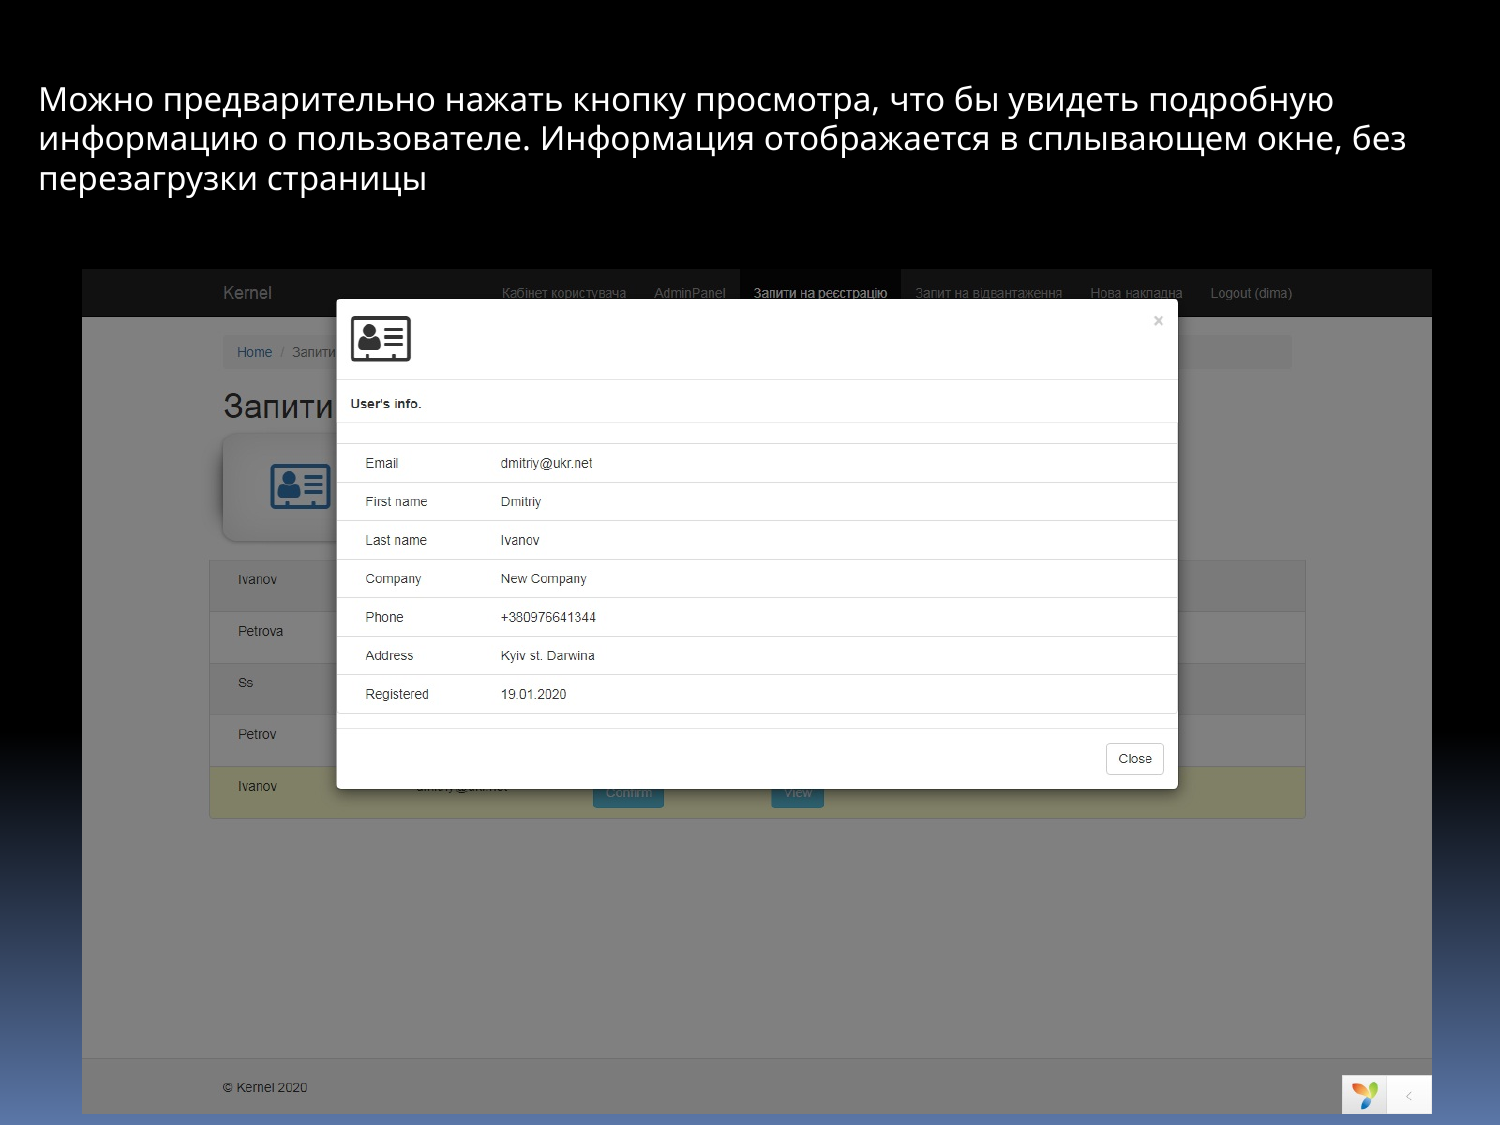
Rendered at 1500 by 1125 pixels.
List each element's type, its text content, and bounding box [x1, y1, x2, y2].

text_box Можно предварительно нажать кнопку просмотра, что бы увидеть подробную информацию о пользователе. Информация отображается в сплывающем окне, без перезагрузки страницы [23, 70, 1500, 205]
picture [81, 268, 1433, 1114]
